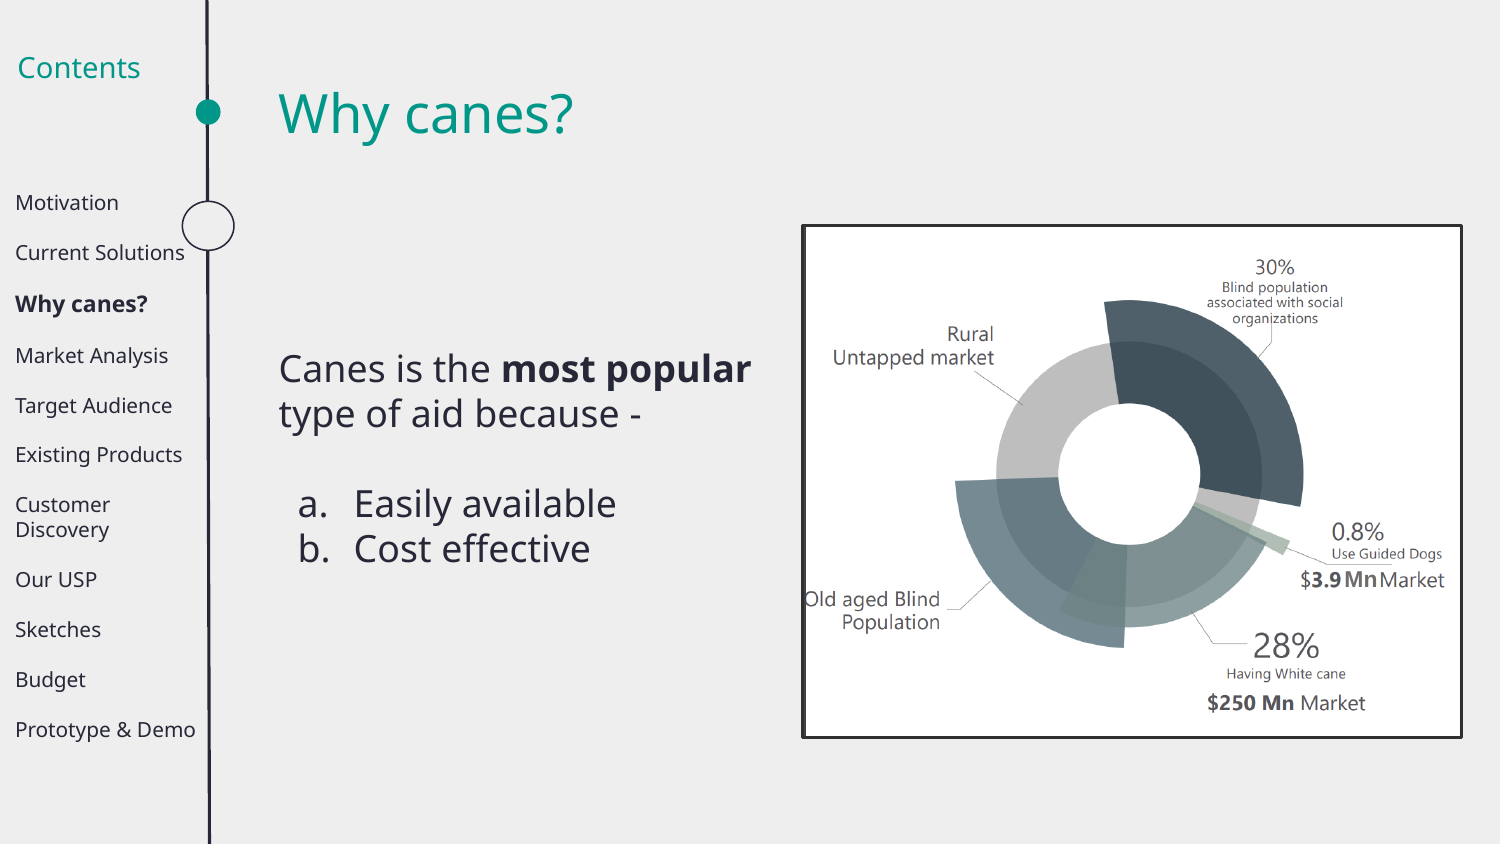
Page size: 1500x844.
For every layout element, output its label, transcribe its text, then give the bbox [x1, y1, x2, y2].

text_box [196, 102, 201, 122]
text_box Why canes? [263, 63, 1442, 159]
text_box Contents [2, 34, 201, 100]
text_box Motivation Current Solutions Why canes? Market Analysis Target Audience Existing Products Customer Discovery Our USP Sketches Budget Prototype & Demo [214, 174, 225, 757]
text_box [214, 101, 220, 123]
text_box Motivation Current Solutions Why canes? Market Analysis Target Audience Existing Products Customer Discovery Our USP Sketches Budget Prototype & Demo [0, 174, 201, 757]
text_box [206, 0, 210, 844]
text_box [225, 207, 234, 245]
text_box Canes is the most popular type of aid because - Easily available Cost effective [263, 330, 779, 631]
picture [803, 227, 1460, 737]
